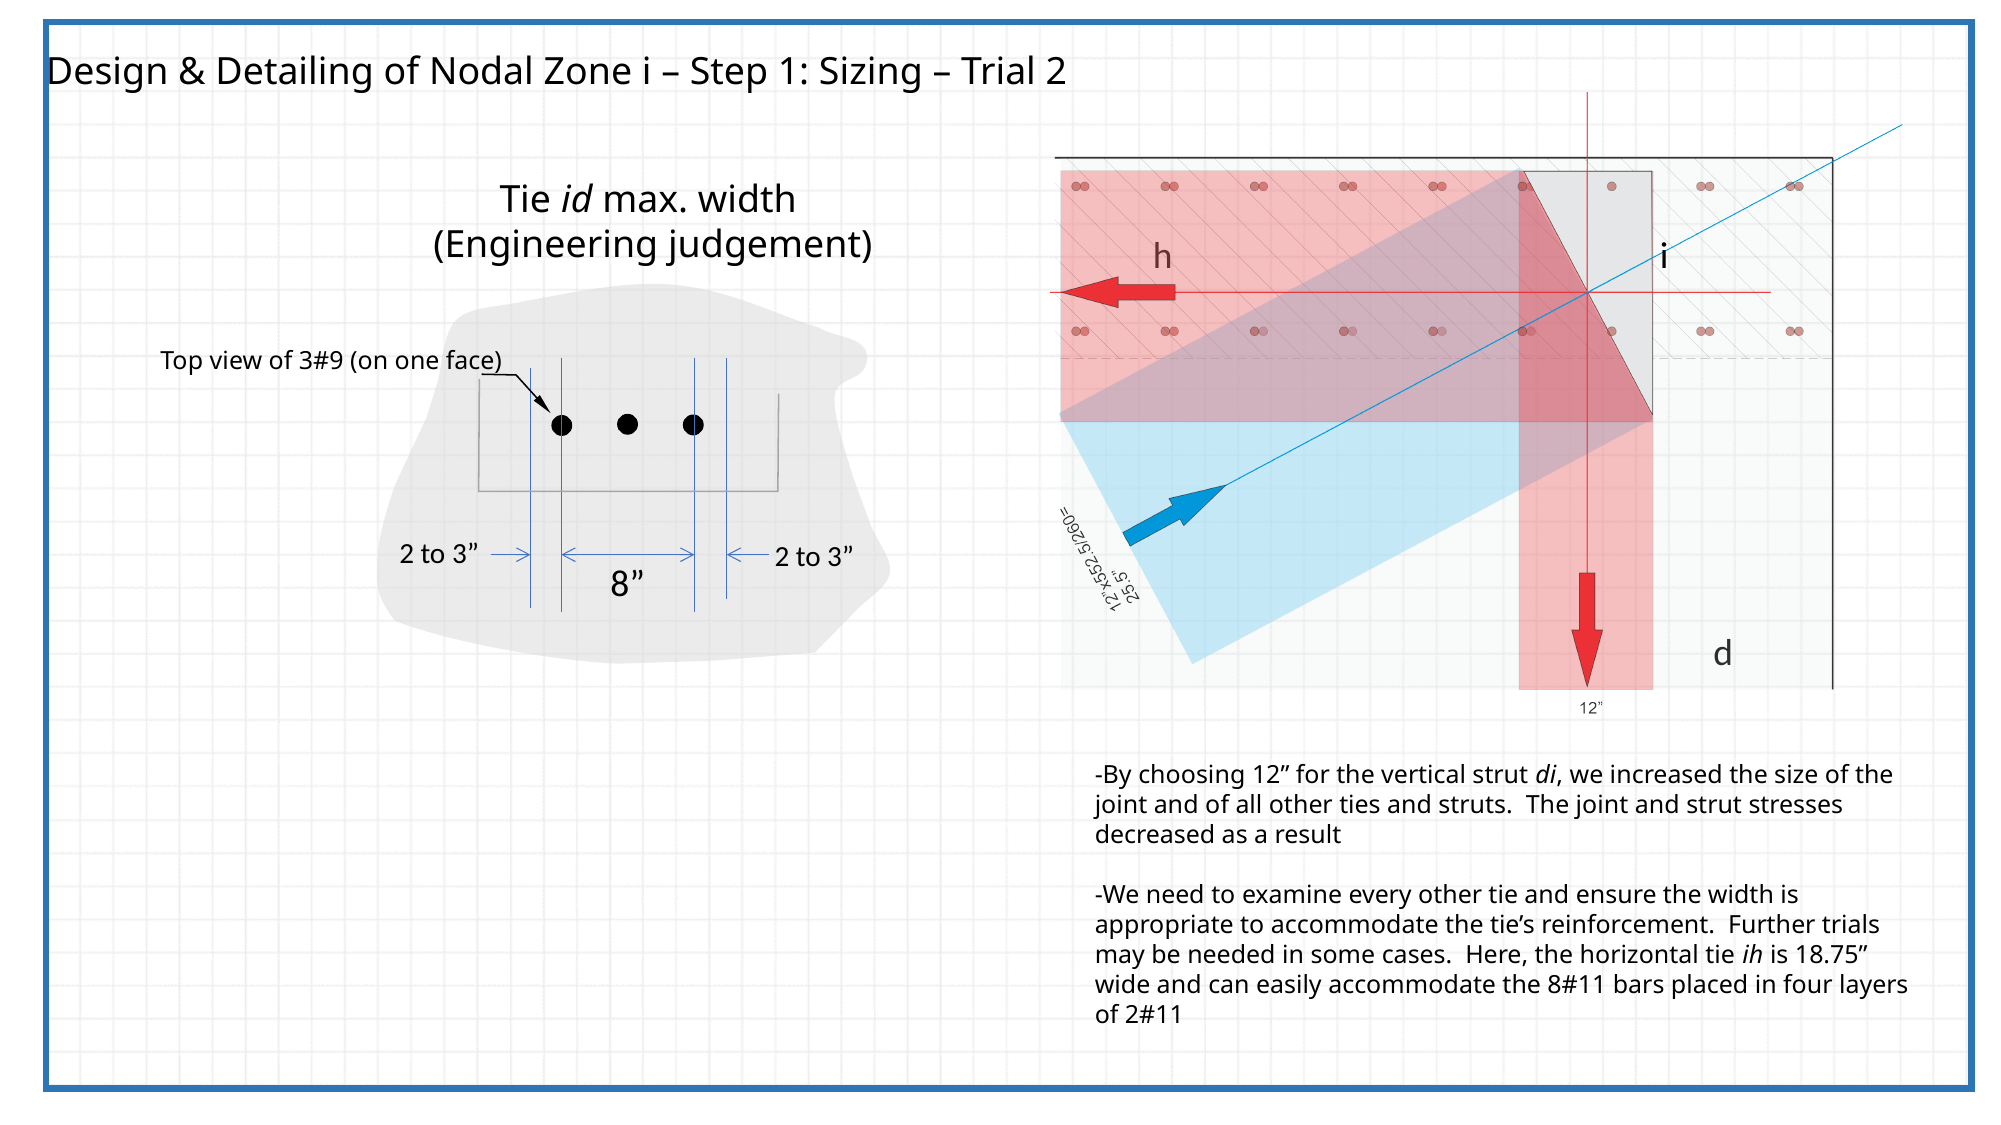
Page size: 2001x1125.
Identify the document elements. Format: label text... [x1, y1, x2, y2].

text_box 2 to 3” [384, 527, 494, 577]
text_box [531, 381, 561, 493]
text_box 2 to 3” [759, 529, 870, 580]
text_box Design & Detailing of Nodal Zone i – Step 1: Sizing – Trial 2 [31, 39, 1084, 100]
text_box [481, 373, 523, 381]
text_box [695, 389, 726, 493]
text_box [562, 383, 694, 493]
text_box Tie id max. width (Engineering judgement) [418, 168, 888, 273]
text_box [727, 391, 780, 493]
text_box [376, 282, 892, 665]
text_box -By choosing 12” for the vertical strut di, we increased the size of the joint and of all other ties and struts. The joint and strut stresses decreased as a result -We need to examine every other tie and ensure the width is appropriate to accommodate the tie’s reinforcement. Further trials may be needed in some cases. Here, the horizontal tie ih is 18.75” wide and can easily accommodate the 8#11 bars placed in four layers of 2#11 [1080, 751, 1942, 1036]
text_box Top view of 3#9 (on one face) [145, 337, 518, 383]
text_box [477, 378, 530, 493]
text_box 8” [595, 555, 661, 612]
picture [49, 25, 1968, 1085]
